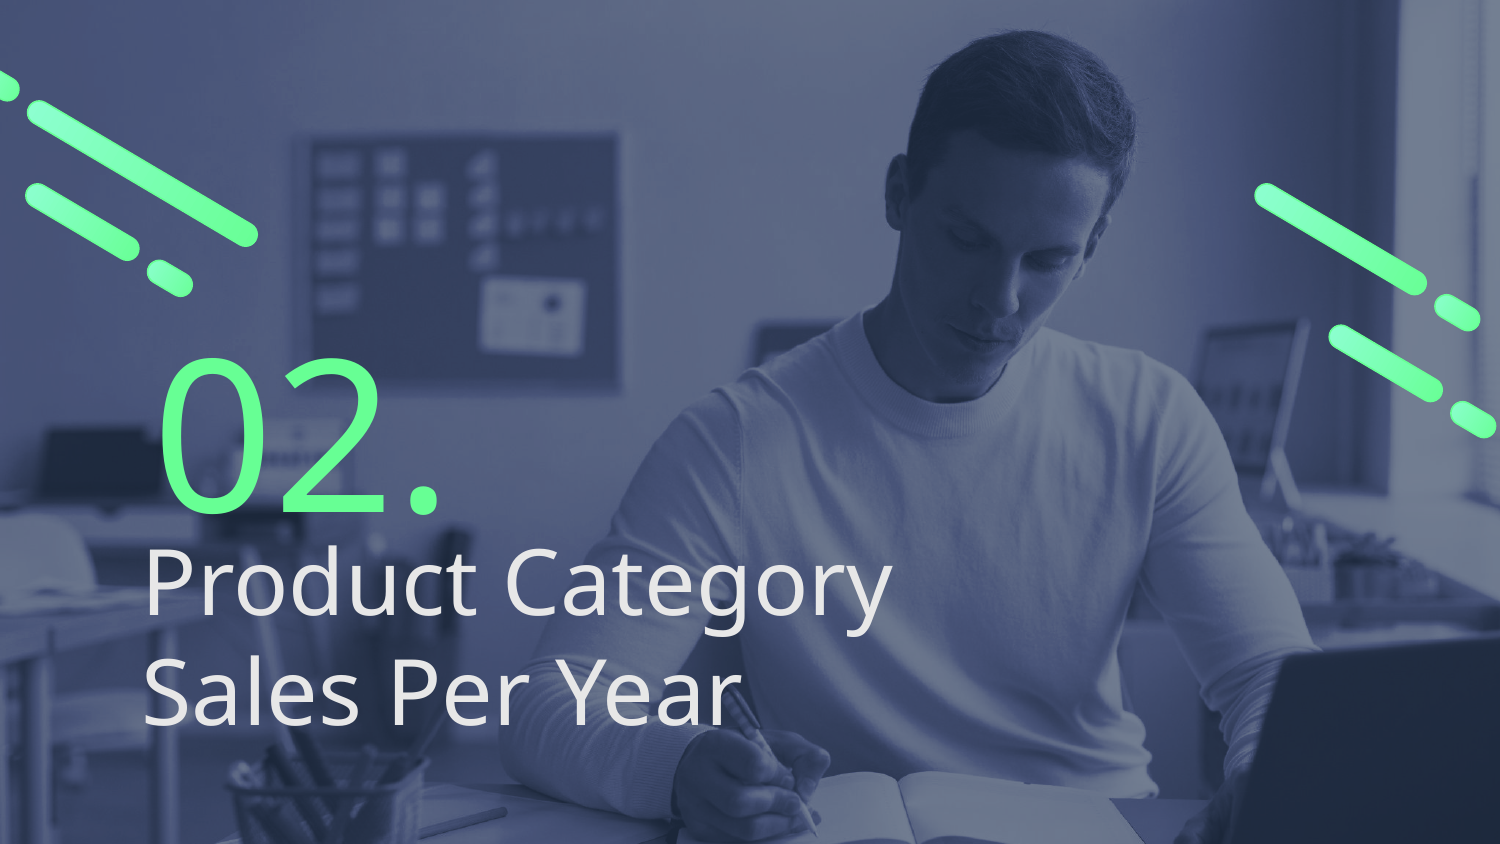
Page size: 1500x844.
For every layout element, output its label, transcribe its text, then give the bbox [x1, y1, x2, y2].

title 02. [126, 324, 478, 531]
title Product Category Sales Per Year [126, 547, 1041, 720]
